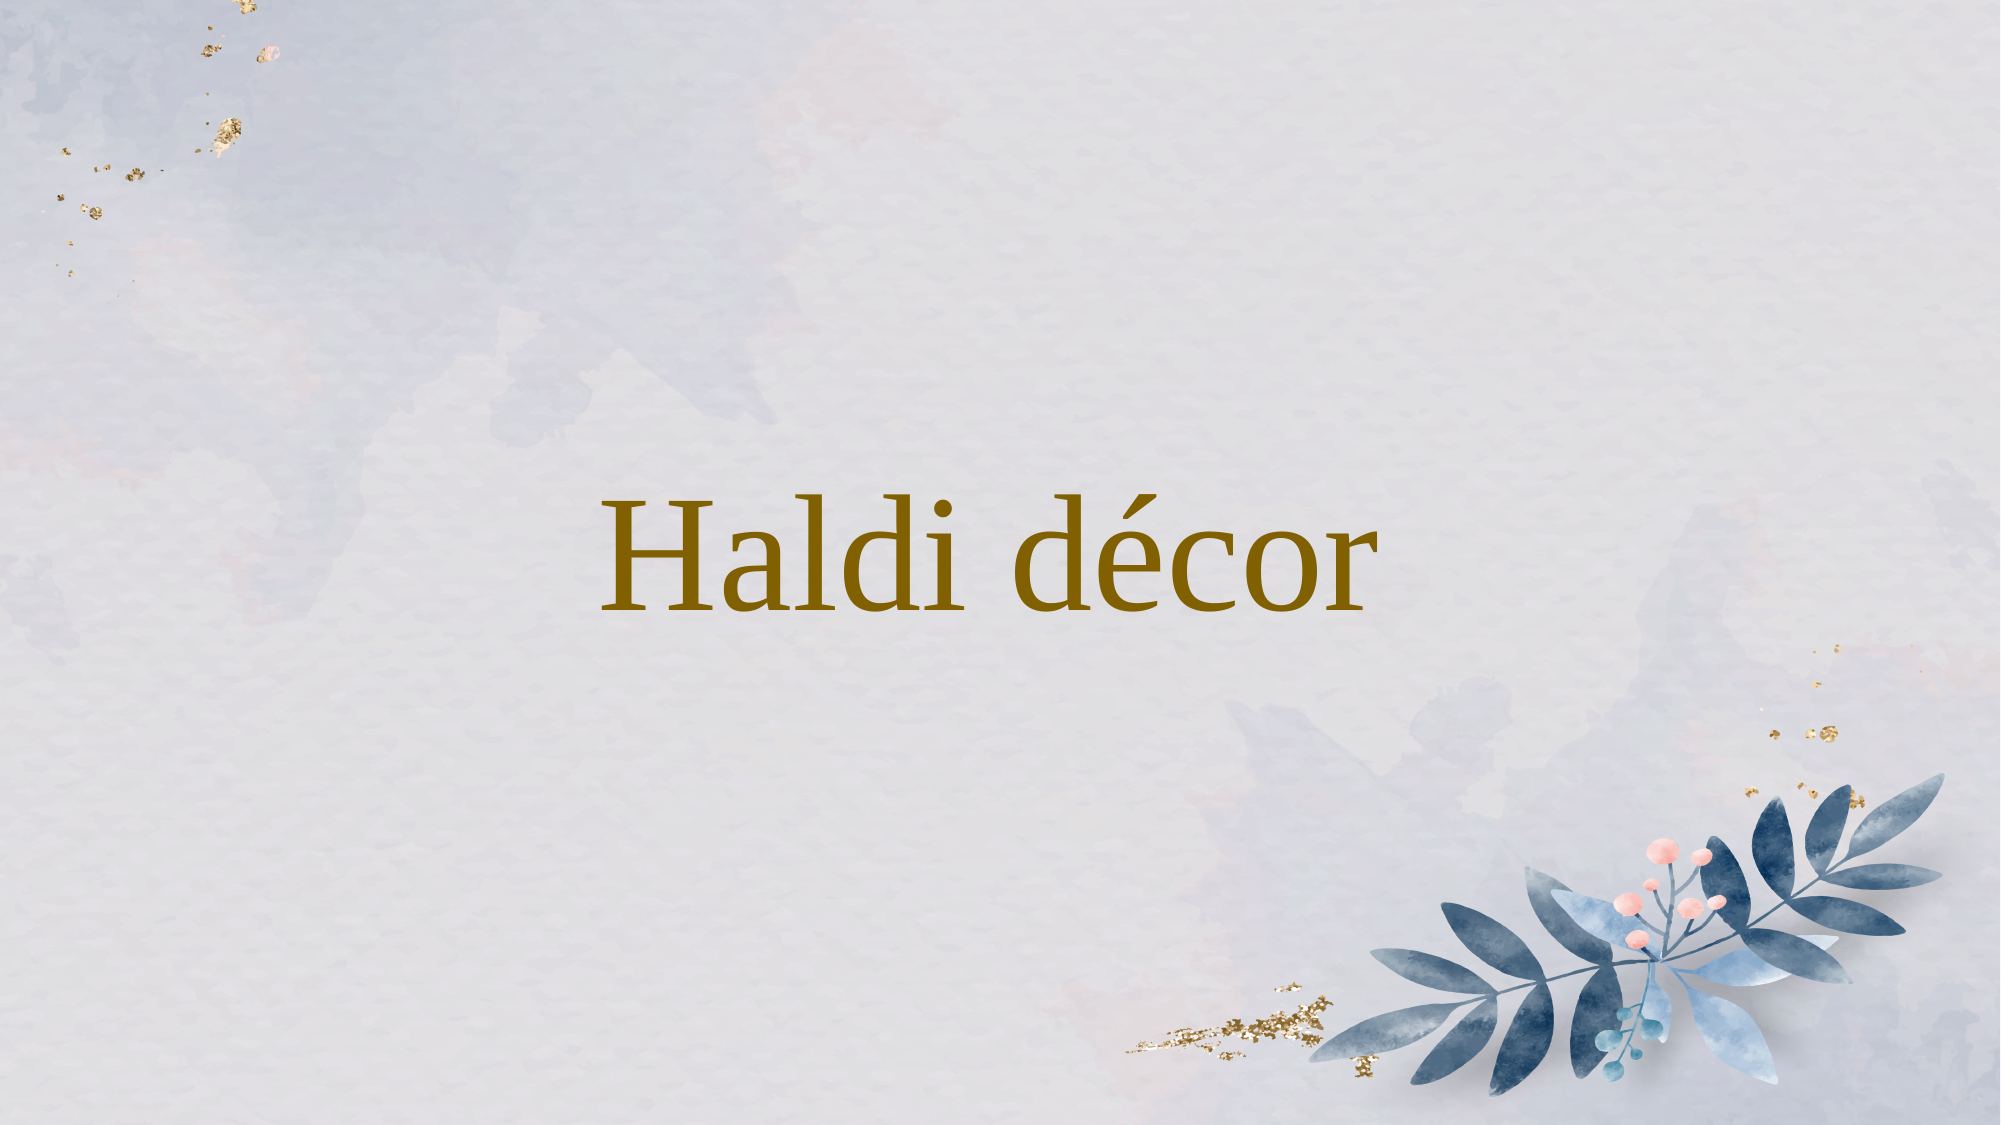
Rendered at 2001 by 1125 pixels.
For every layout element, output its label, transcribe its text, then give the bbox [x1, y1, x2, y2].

text_box Haldi décor [582, 436, 1583, 652]
picture [0, 0, 2001, 1125]
